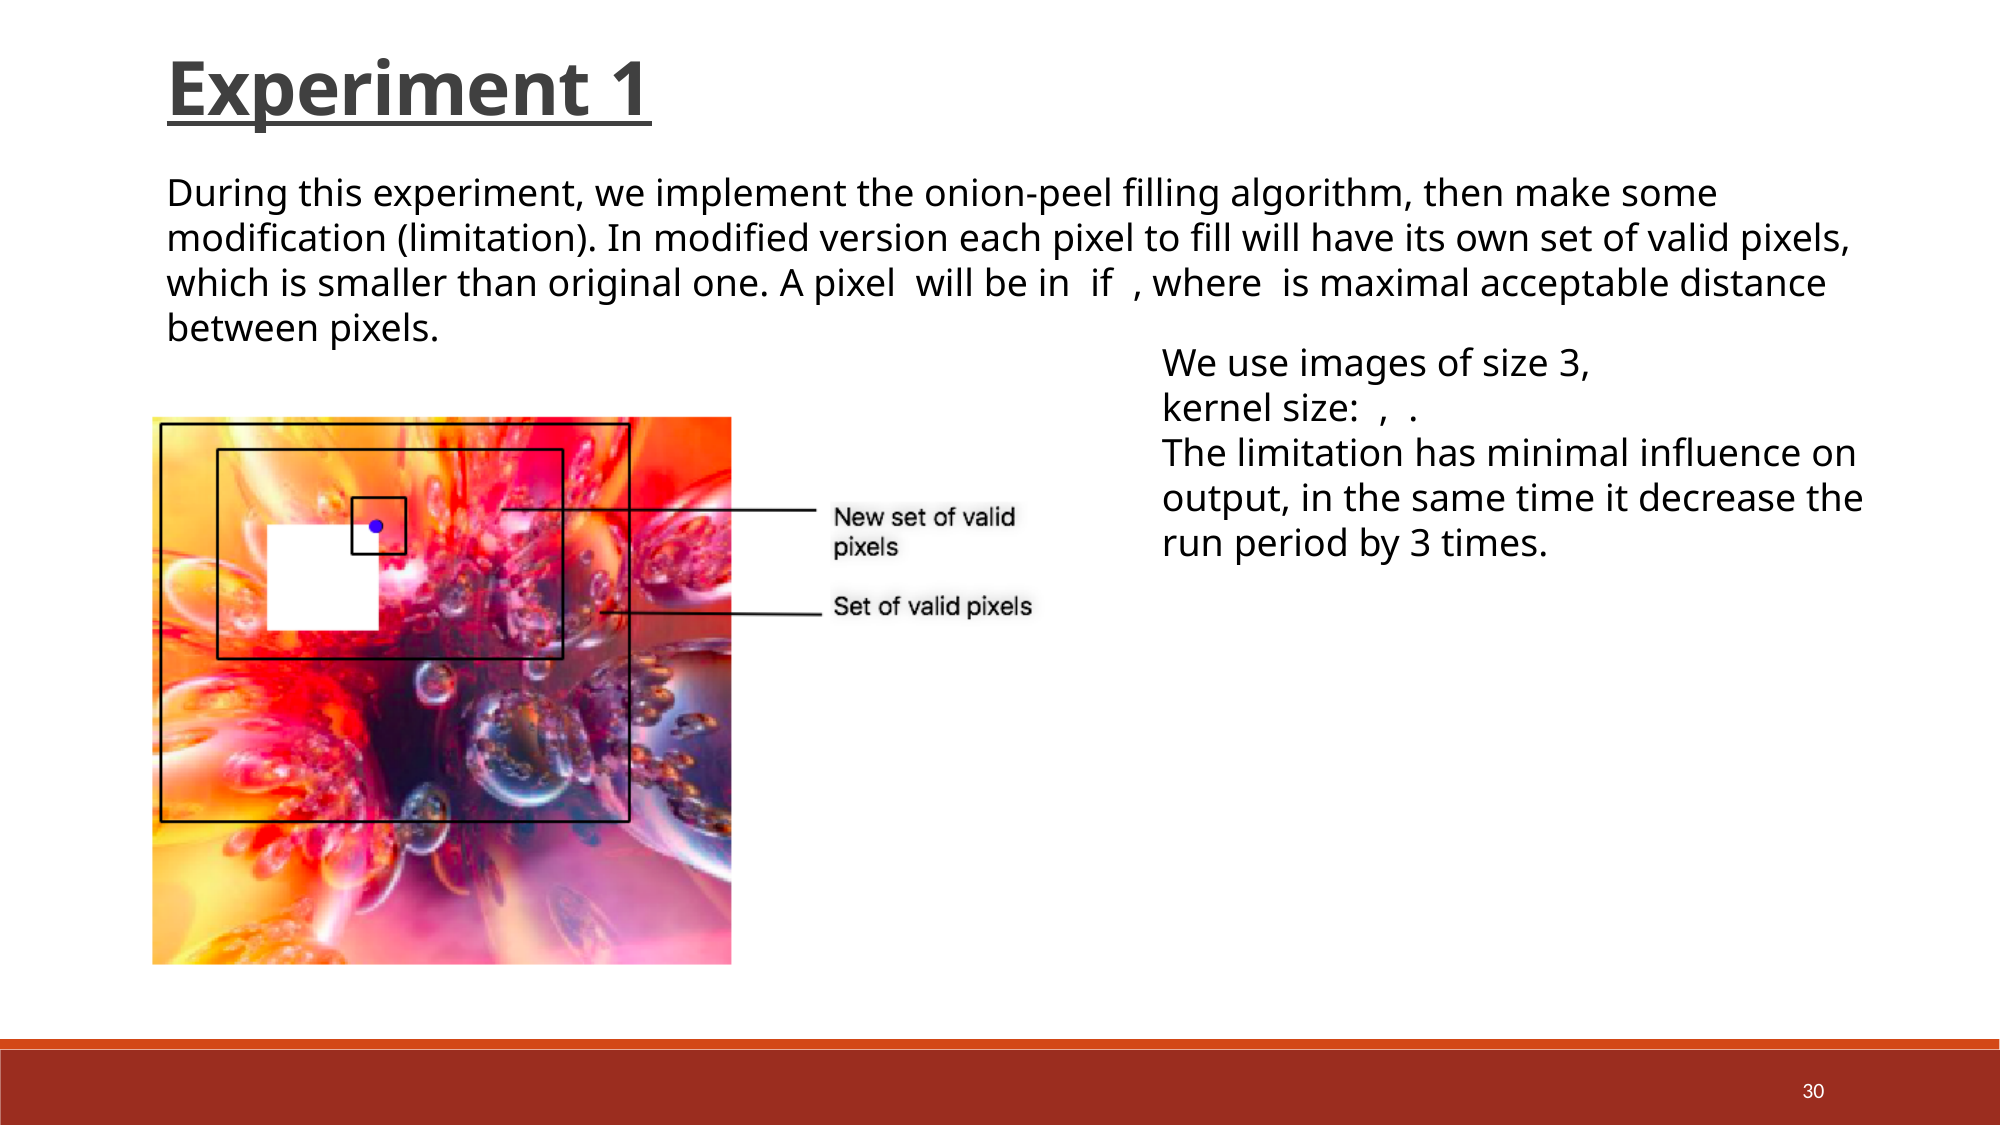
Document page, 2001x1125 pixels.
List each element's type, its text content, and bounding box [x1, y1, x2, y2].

picture [137, 402, 1060, 987]
slide_number 30 [1624, 1059, 1840, 1120]
text_box Experiment 1 [151, 36, 1802, 139]
